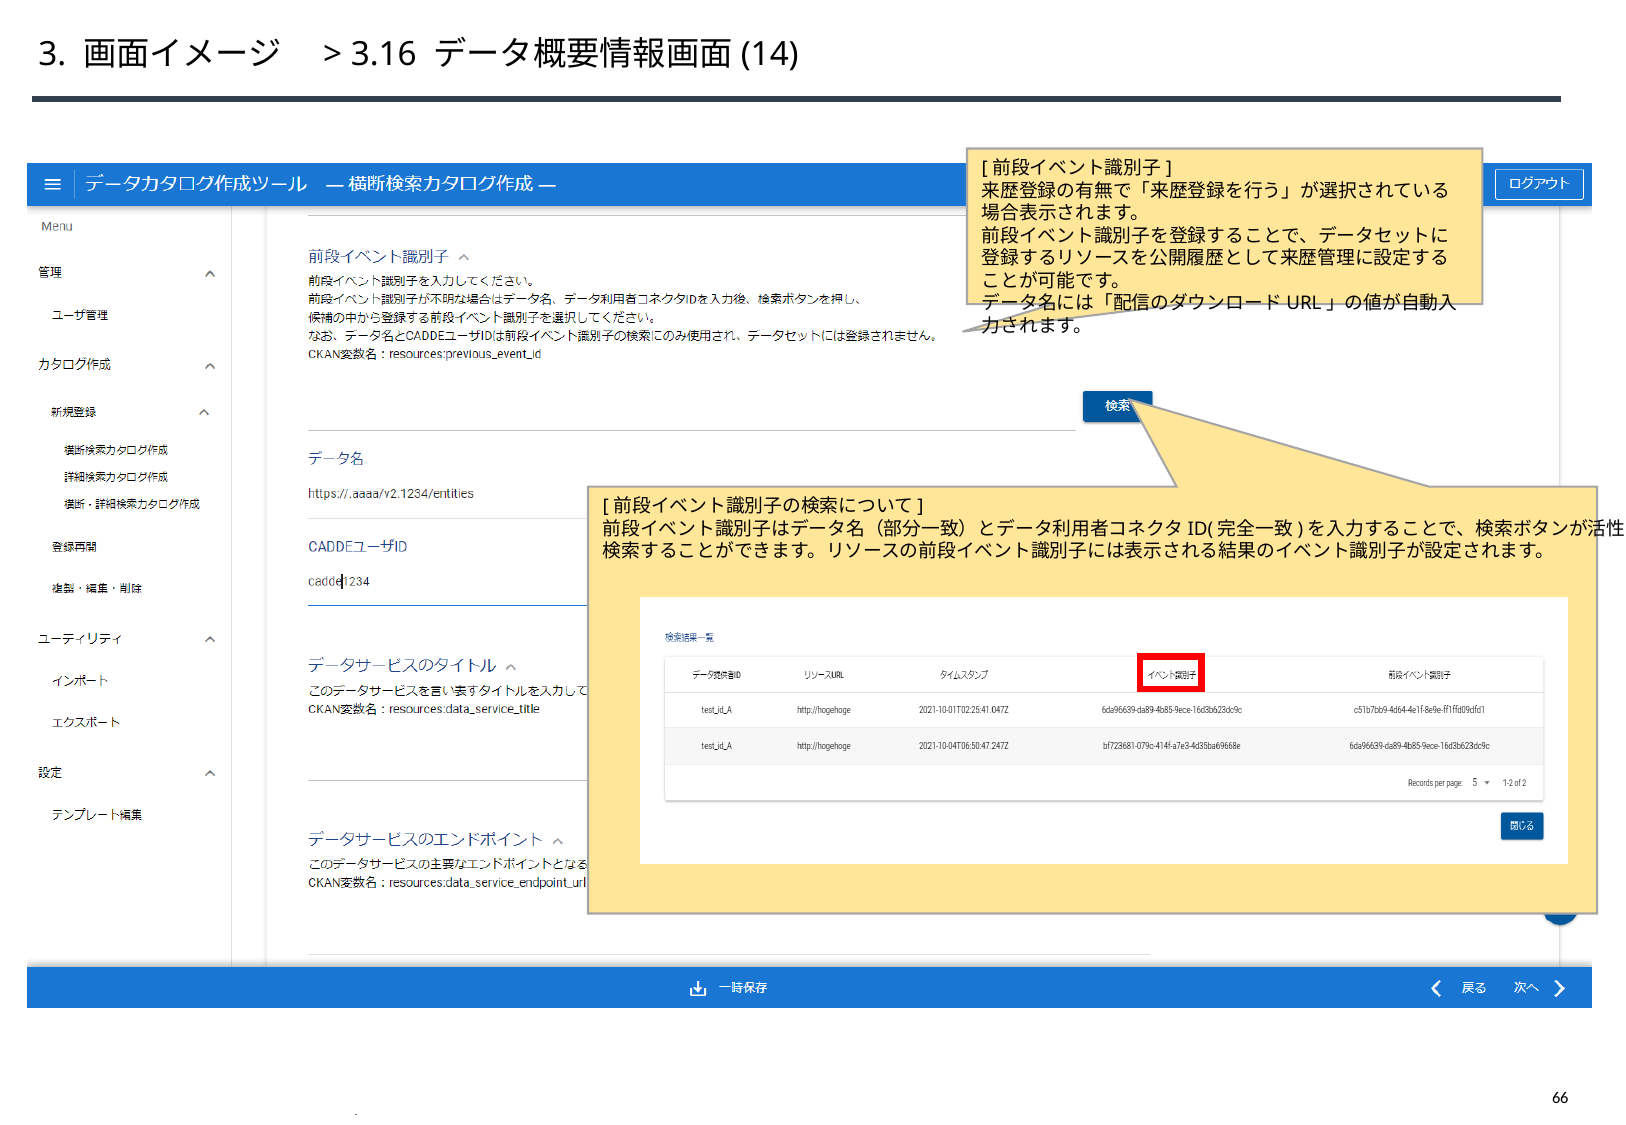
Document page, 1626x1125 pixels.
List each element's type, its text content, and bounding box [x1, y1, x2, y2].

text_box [640, 597, 1568, 864]
title 3. 画面イメージ > 3.16 データ概要情報画面(14) [38, 19, 1526, 91]
picture [27, 163, 1592, 1008]
text_box [前段イベント識別子] 来歴登録の有無で「来歴登録を行う」が選択されている場合表示されます。 前段イベント識別子を登録することで、データセットに登録するリソースを公開履歴として来歴管理に設定することが可能です。 データ名には「配信のダウンロードURL」の値が自動入力されます。 [965, 147, 1484, 163]
text_box [前段イベント識別子の検索について] 前段イベント識別子はデータ名（部分一致）とデータ利用者コネクタID(完全一致)を入力することで、検索ボタンが活性状態になり 検索することができます。リソースの前段イベント識別子には表示される結果のイベント識別子が設定されます。 [1592, 485, 1599, 915]
